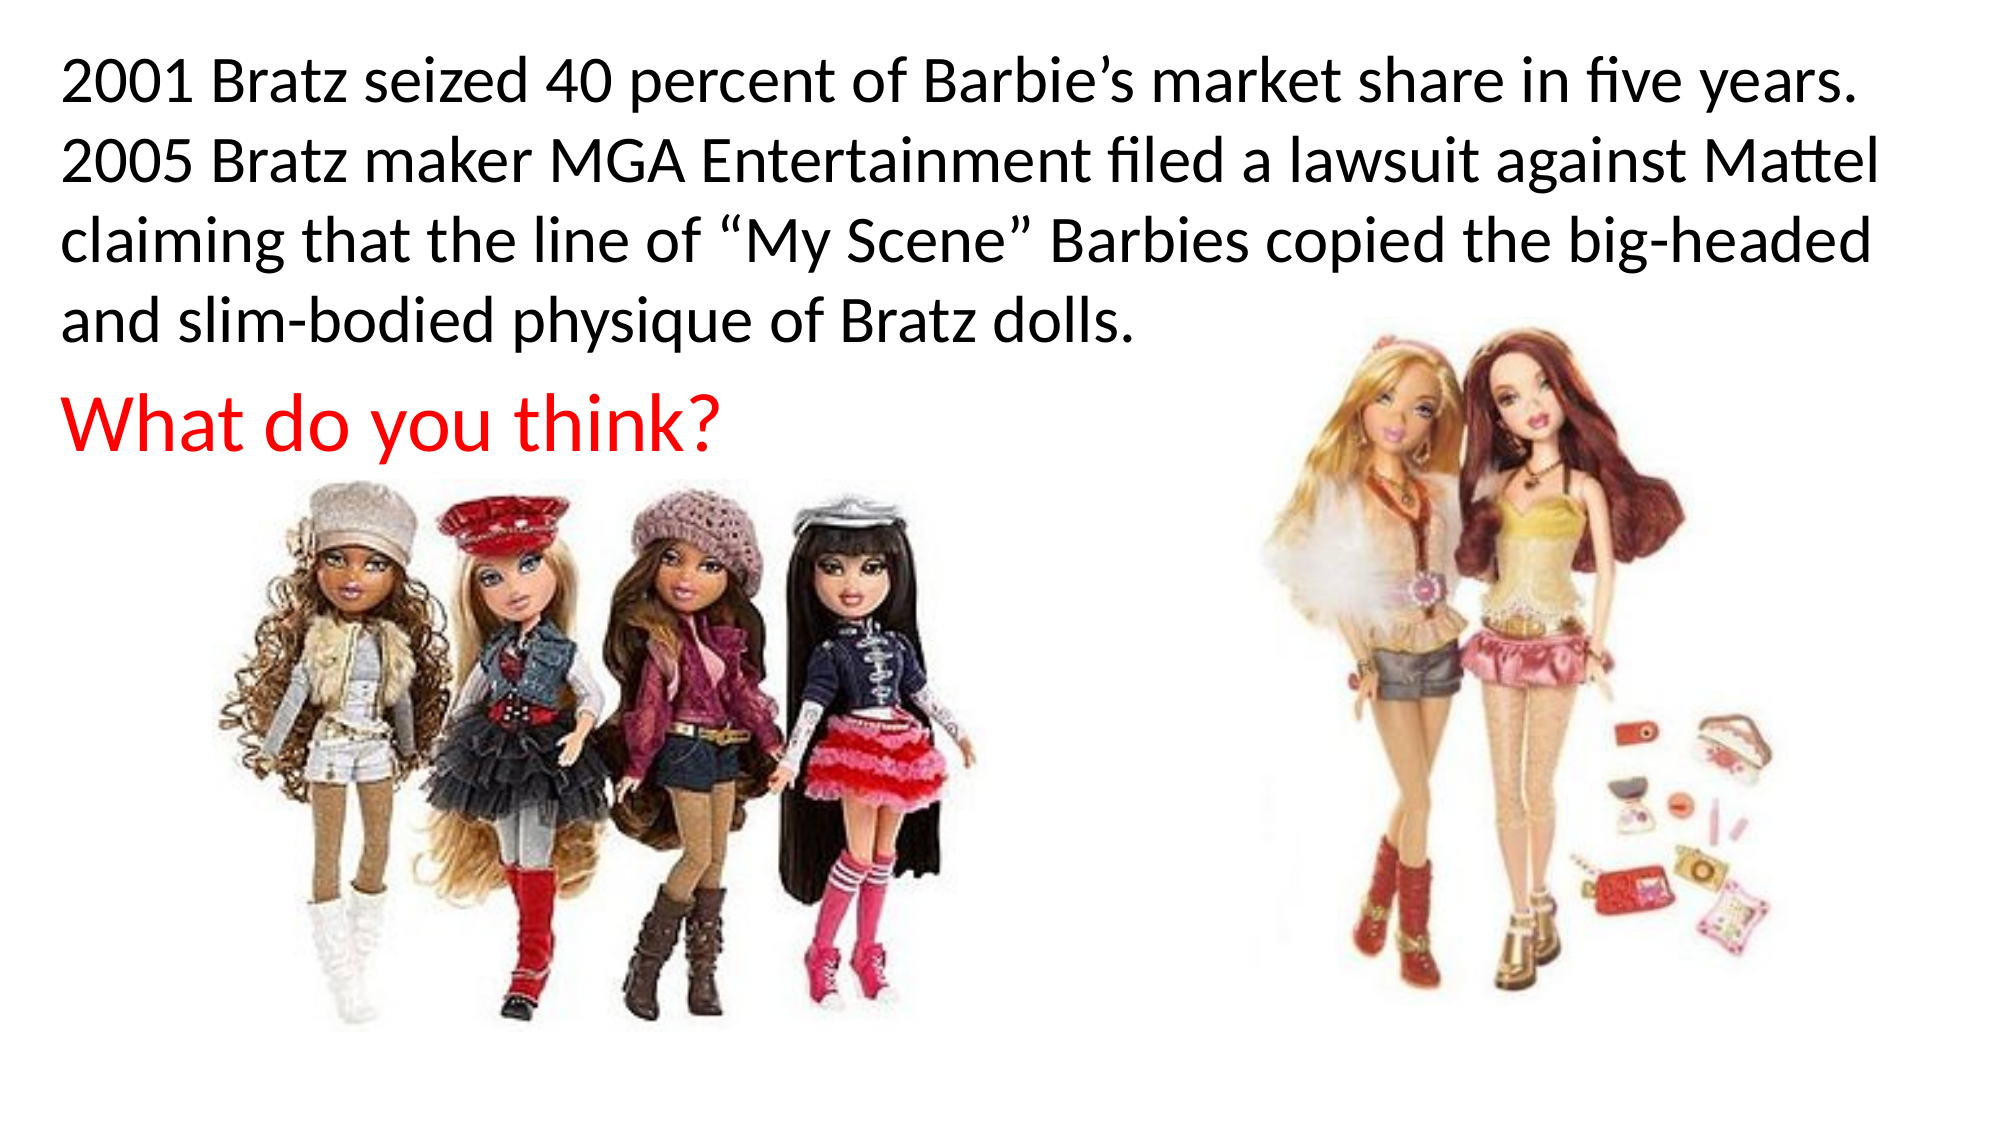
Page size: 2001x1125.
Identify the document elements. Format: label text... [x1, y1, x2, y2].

text_box 2001 Bratz seized 40 percent of Barbie’s market share in five years. 2005 Bratz maker MGA Entertainment filed a lawsuit against Mattel claiming that the line of “My Scene” Barbies copied the big-headed and slim-bodied physique of Bratz dolls. What do you think? [45, 28, 1928, 476]
picture [211, 479, 987, 1032]
picture [1245, 317, 1788, 1006]
